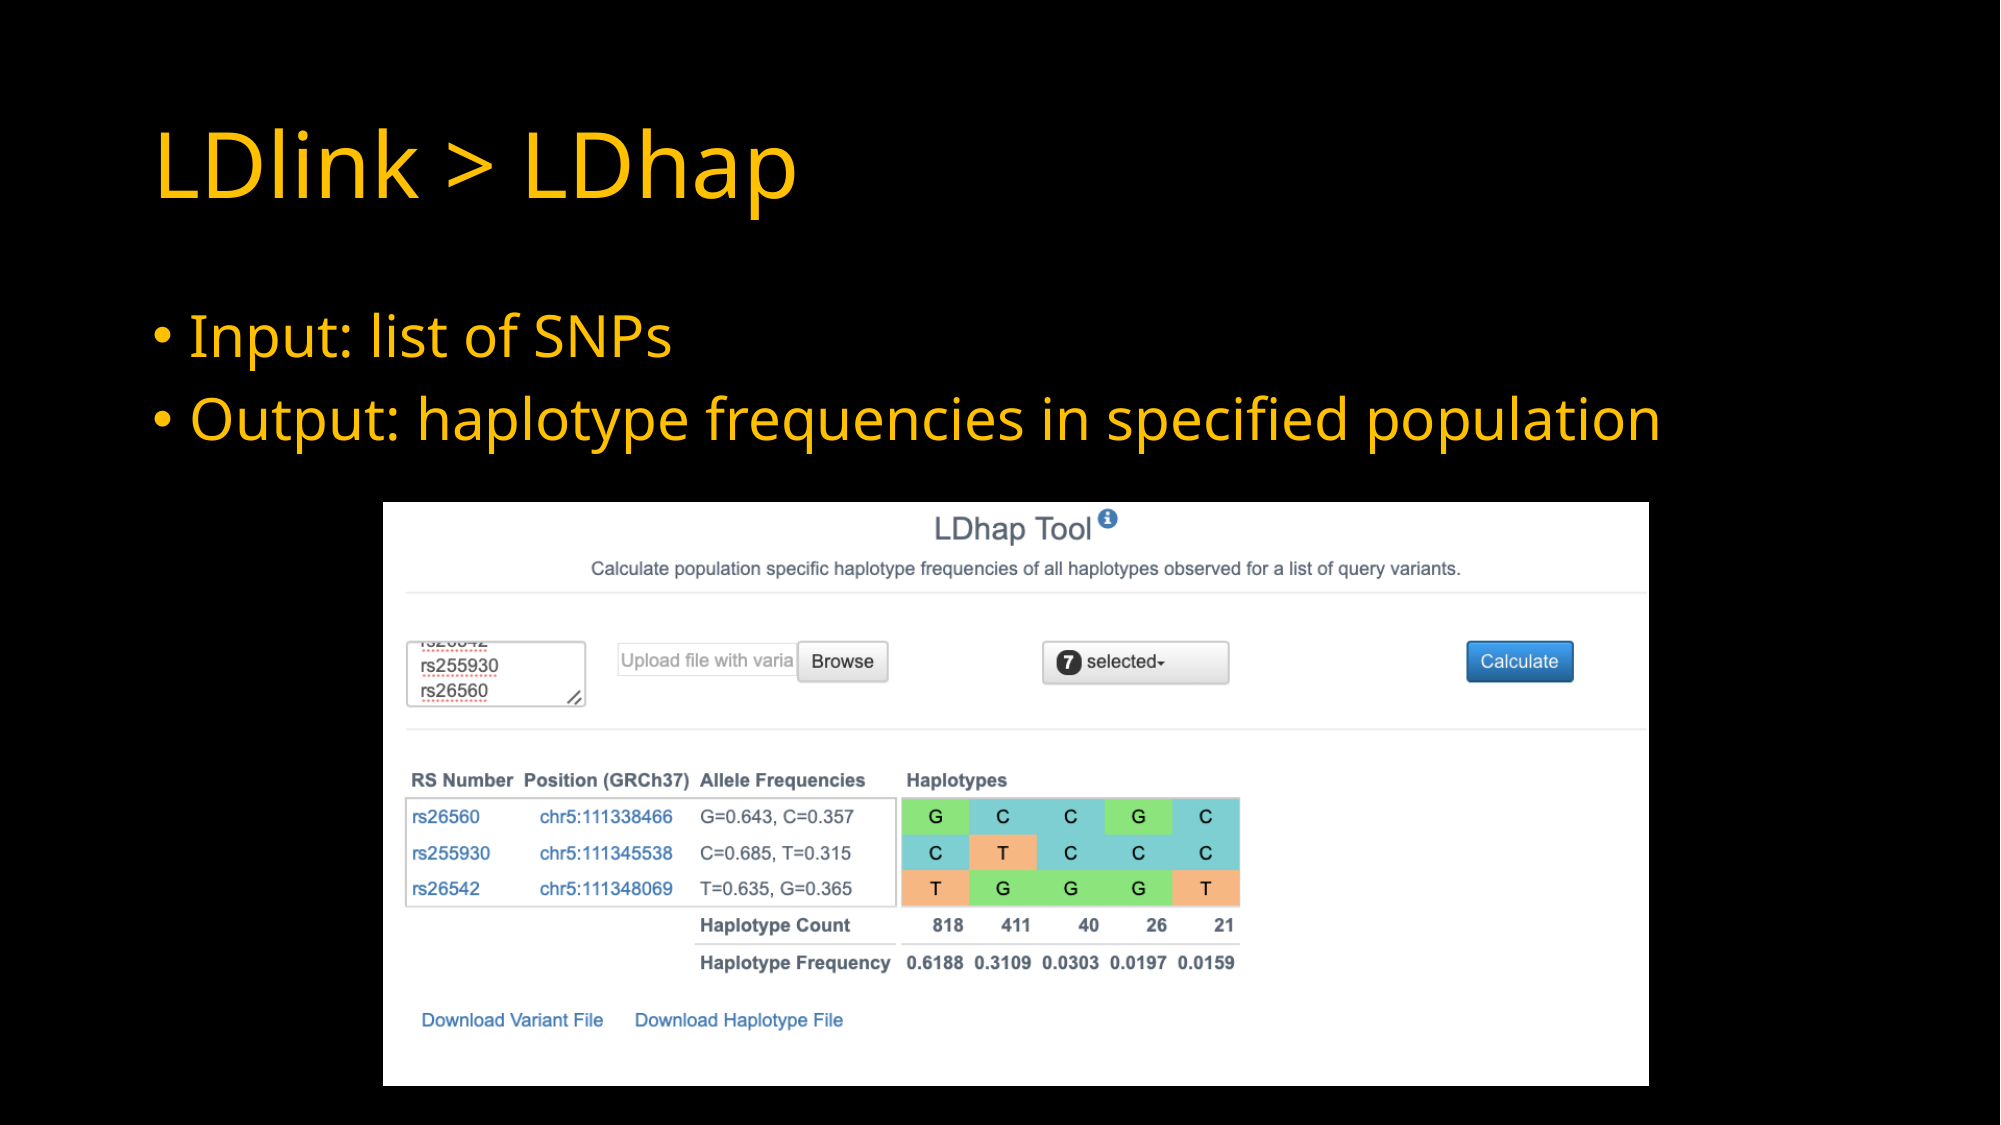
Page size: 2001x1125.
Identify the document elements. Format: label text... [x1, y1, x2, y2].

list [383, 502, 1649, 1086]
text_box Input: list of SNPs Output: haplotype frequencies in specified population [137, 299, 1863, 1014]
title LDlink > LDhap [137, 59, 1863, 278]
